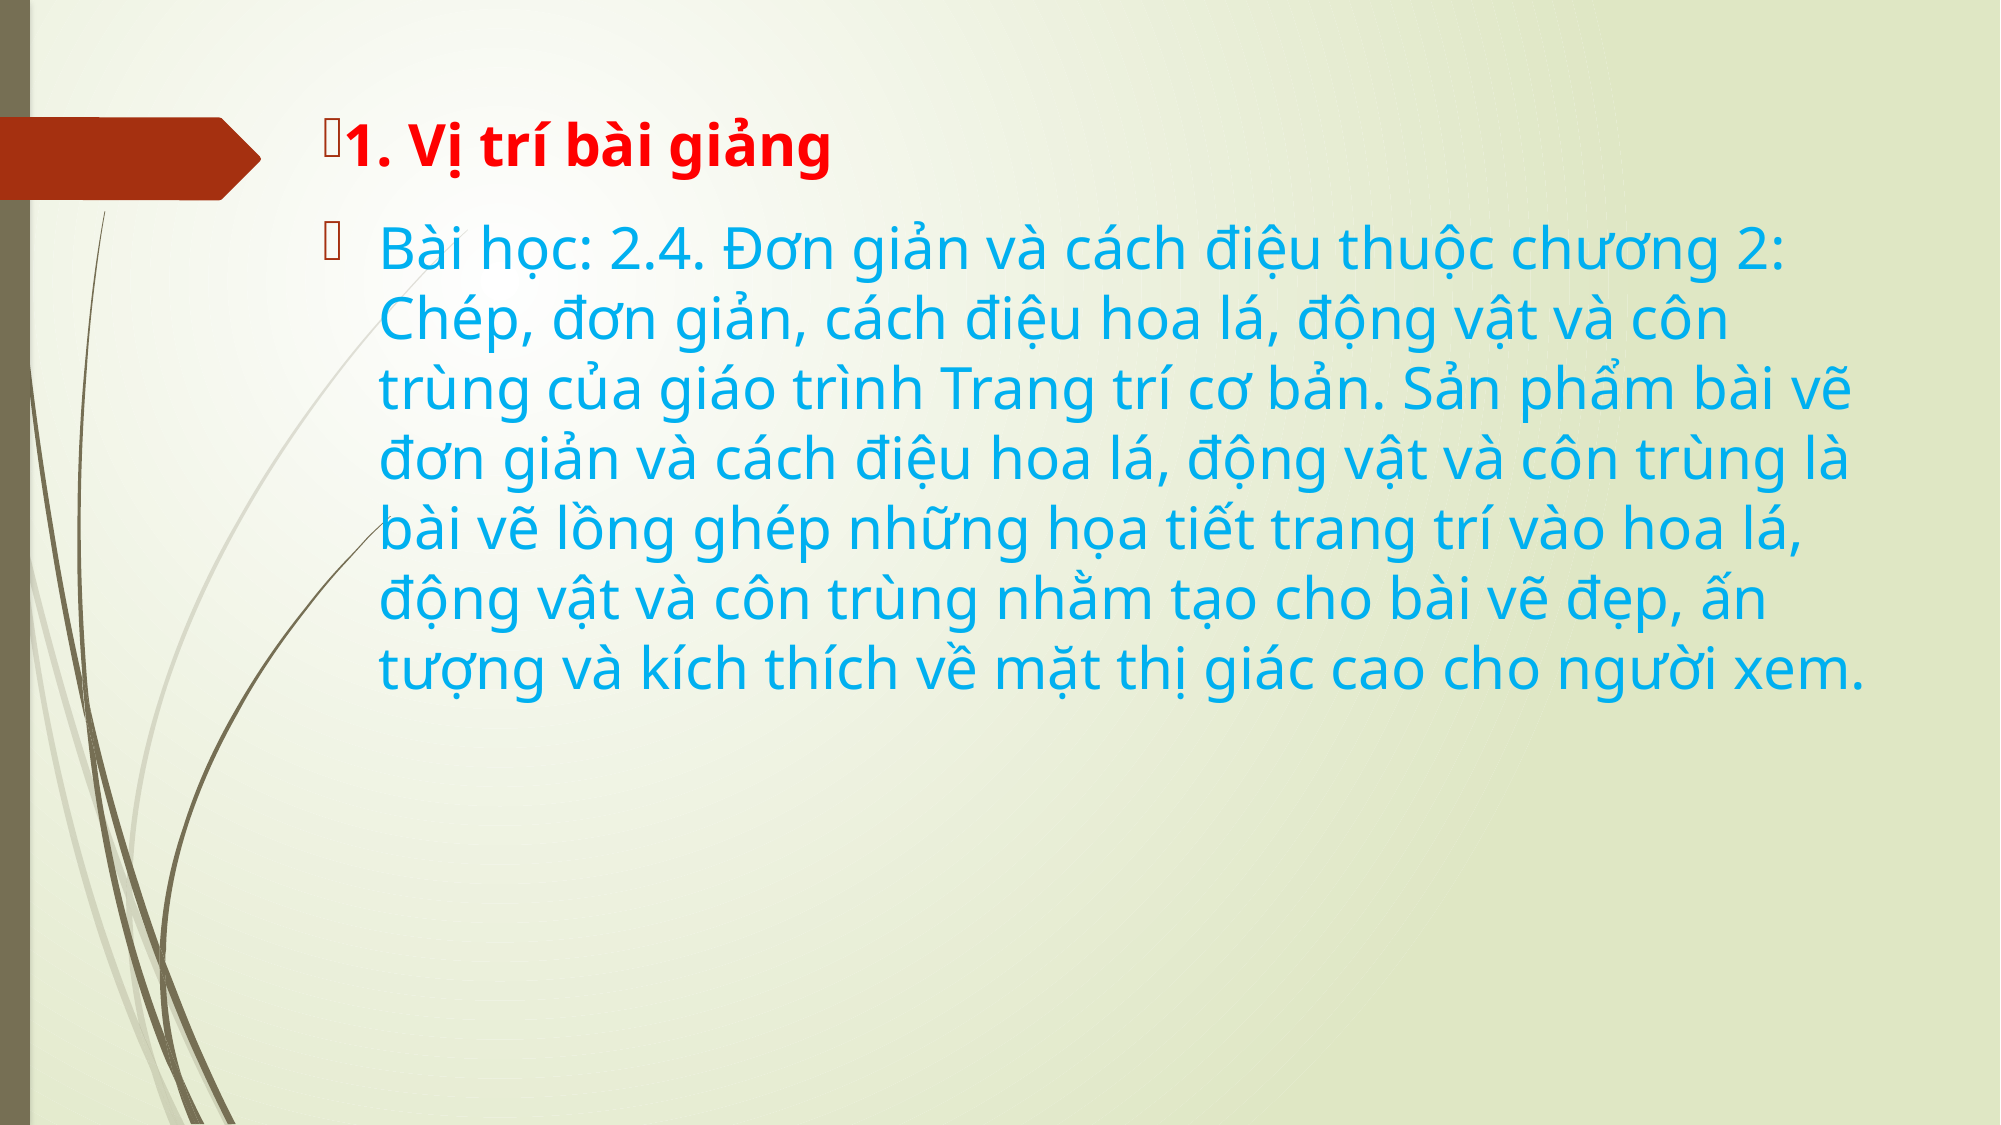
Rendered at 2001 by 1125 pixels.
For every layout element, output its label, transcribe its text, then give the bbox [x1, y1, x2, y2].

list 1. Vị trí bài giảng Bài học: 2.4. Đơn giản và cách điệu thuộc chương 2: Chép, đơn giản, cách điệu hoa lá, động vật và côn trùng của giáo trình Trang trí cơ bản. Sản phẩm bài vẽ đơn giản và cách điệu hoa lá, động vật và côn trùng là bài vẽ lồng ghép những họa tiết trang trí vào hoa lá, động vật và côn trùng nhằm tạo cho bài vẽ đẹp, ấn tượng và kích thích về mặt thị giác cao cho người xem. [307, 79, 1888, 970]
